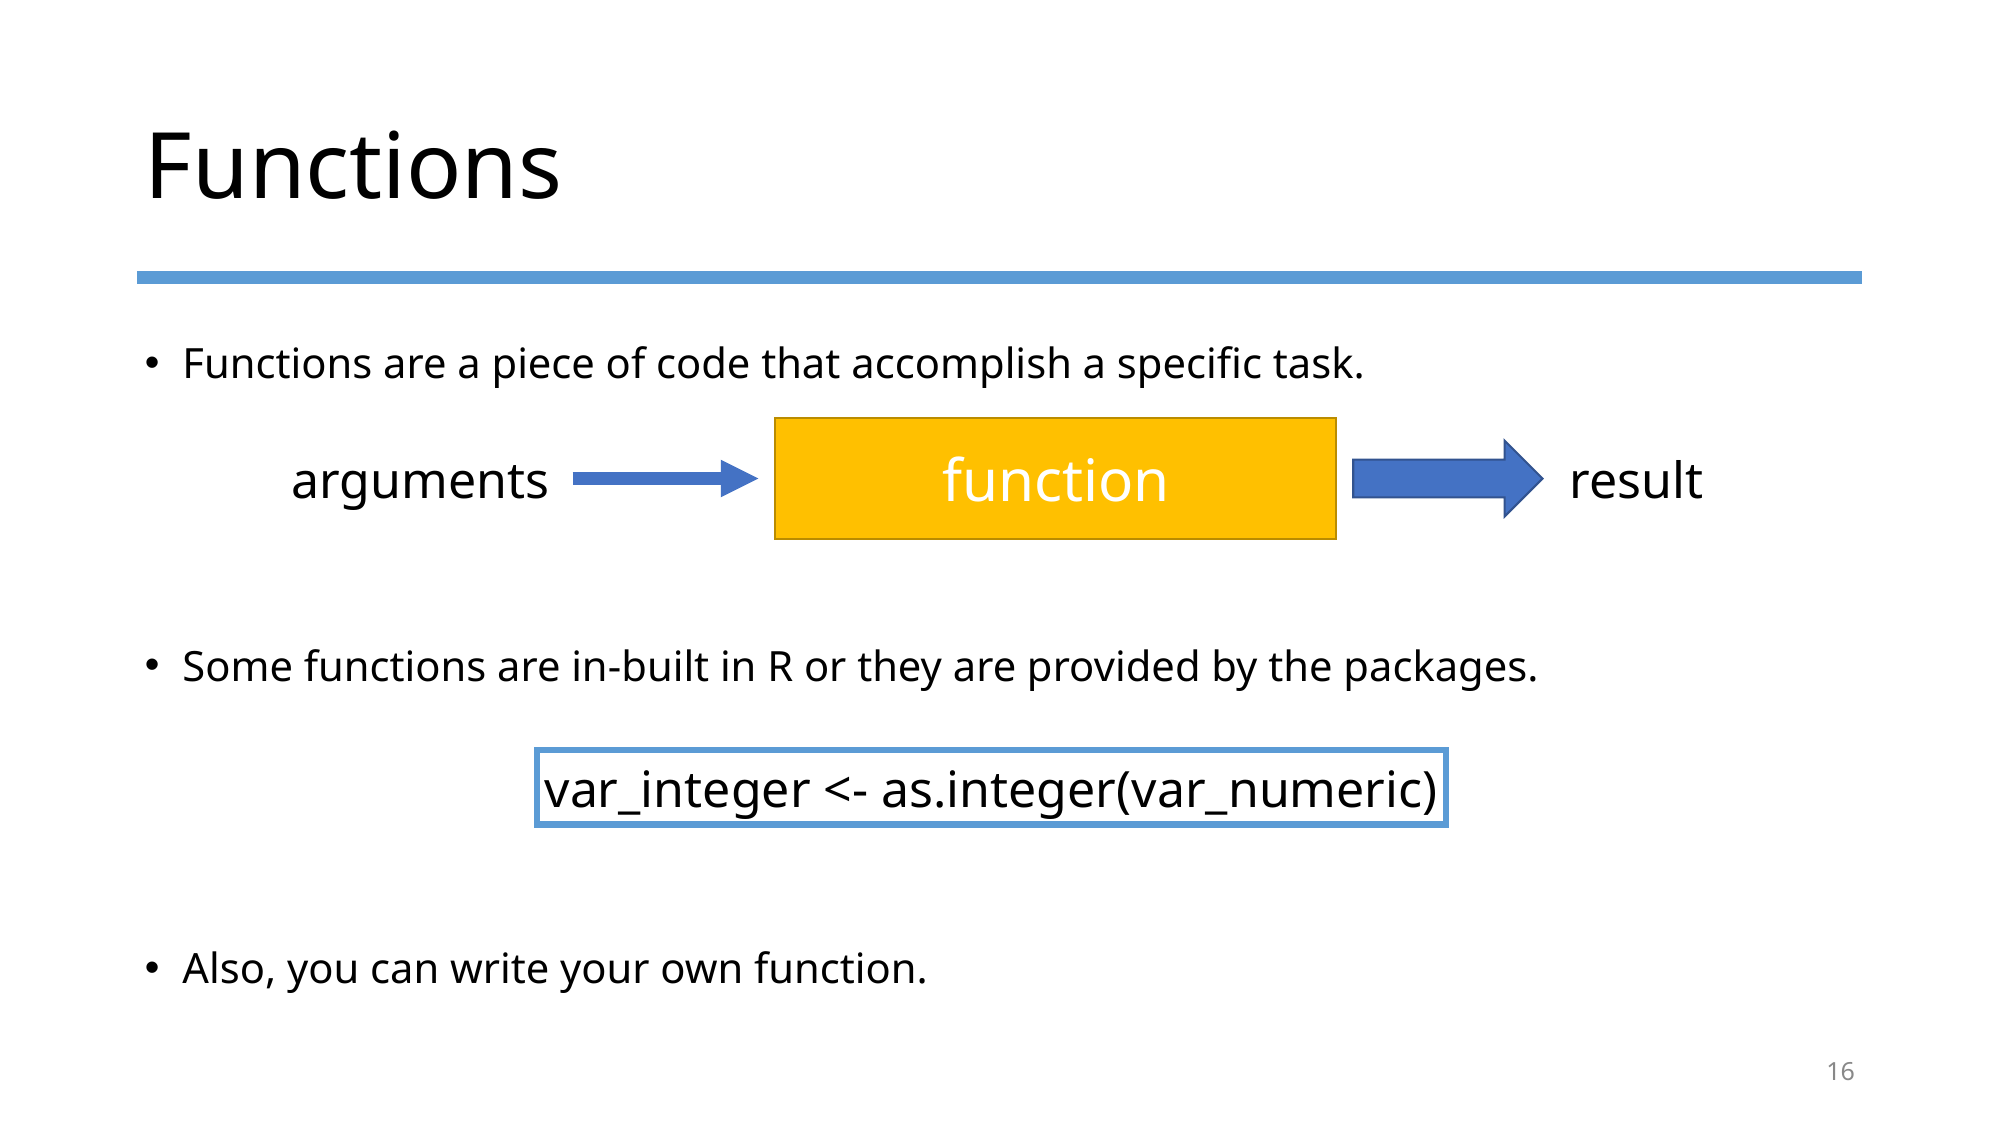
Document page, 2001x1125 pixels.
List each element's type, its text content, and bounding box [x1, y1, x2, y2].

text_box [293, 417, 1707, 540]
list Functions are a piece of code that accomplish a specific task. Some functions are in-built in R or they are provided by the packages. Also, you can write your own function. [136, 298, 1863, 1066]
title Functions [136, 59, 1863, 278]
text_box var_integer <- as.integer(var_numeric) [537, 749, 1446, 825]
slide_number 16 [1817, 1050, 1863, 1096]
